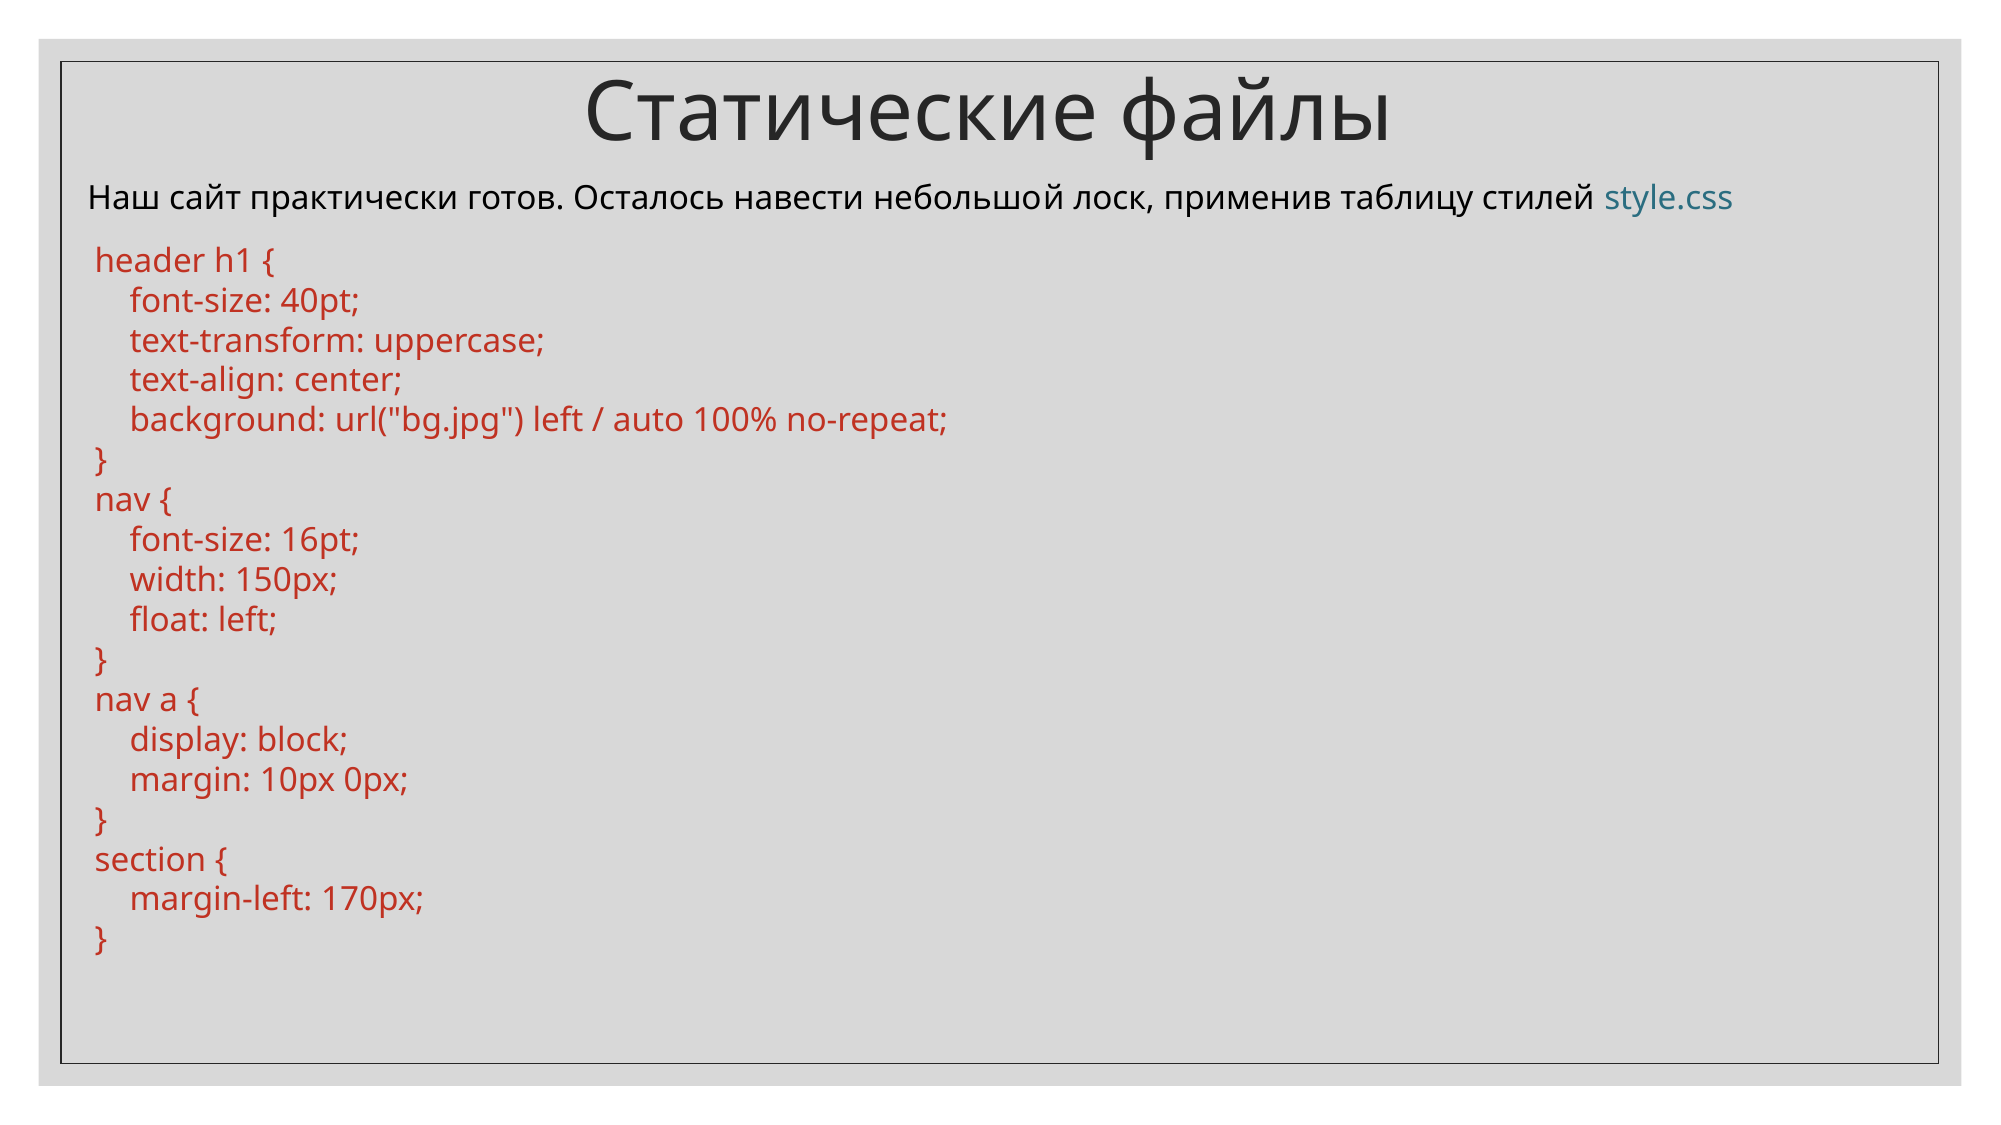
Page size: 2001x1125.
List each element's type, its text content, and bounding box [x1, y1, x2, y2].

text_box Наш сайт практически готов. Осталось навести небольшой лоск, применив таблицу стилей style.css [79, 169, 1920, 224]
text_box Статические файлы [576, 60, 1424, 166]
text_box header h1 { font-size: 40pt; text-transform: uppercase; text-align: center; background: url("bg.jpg") left / auto 100% no-repeat; } nav { font-size: 16pt; width: 150px; float: left; } nav a { display: block; margin: 10px 0px; } section { margin-left: 170px; } [87, 231, 1080, 965]
